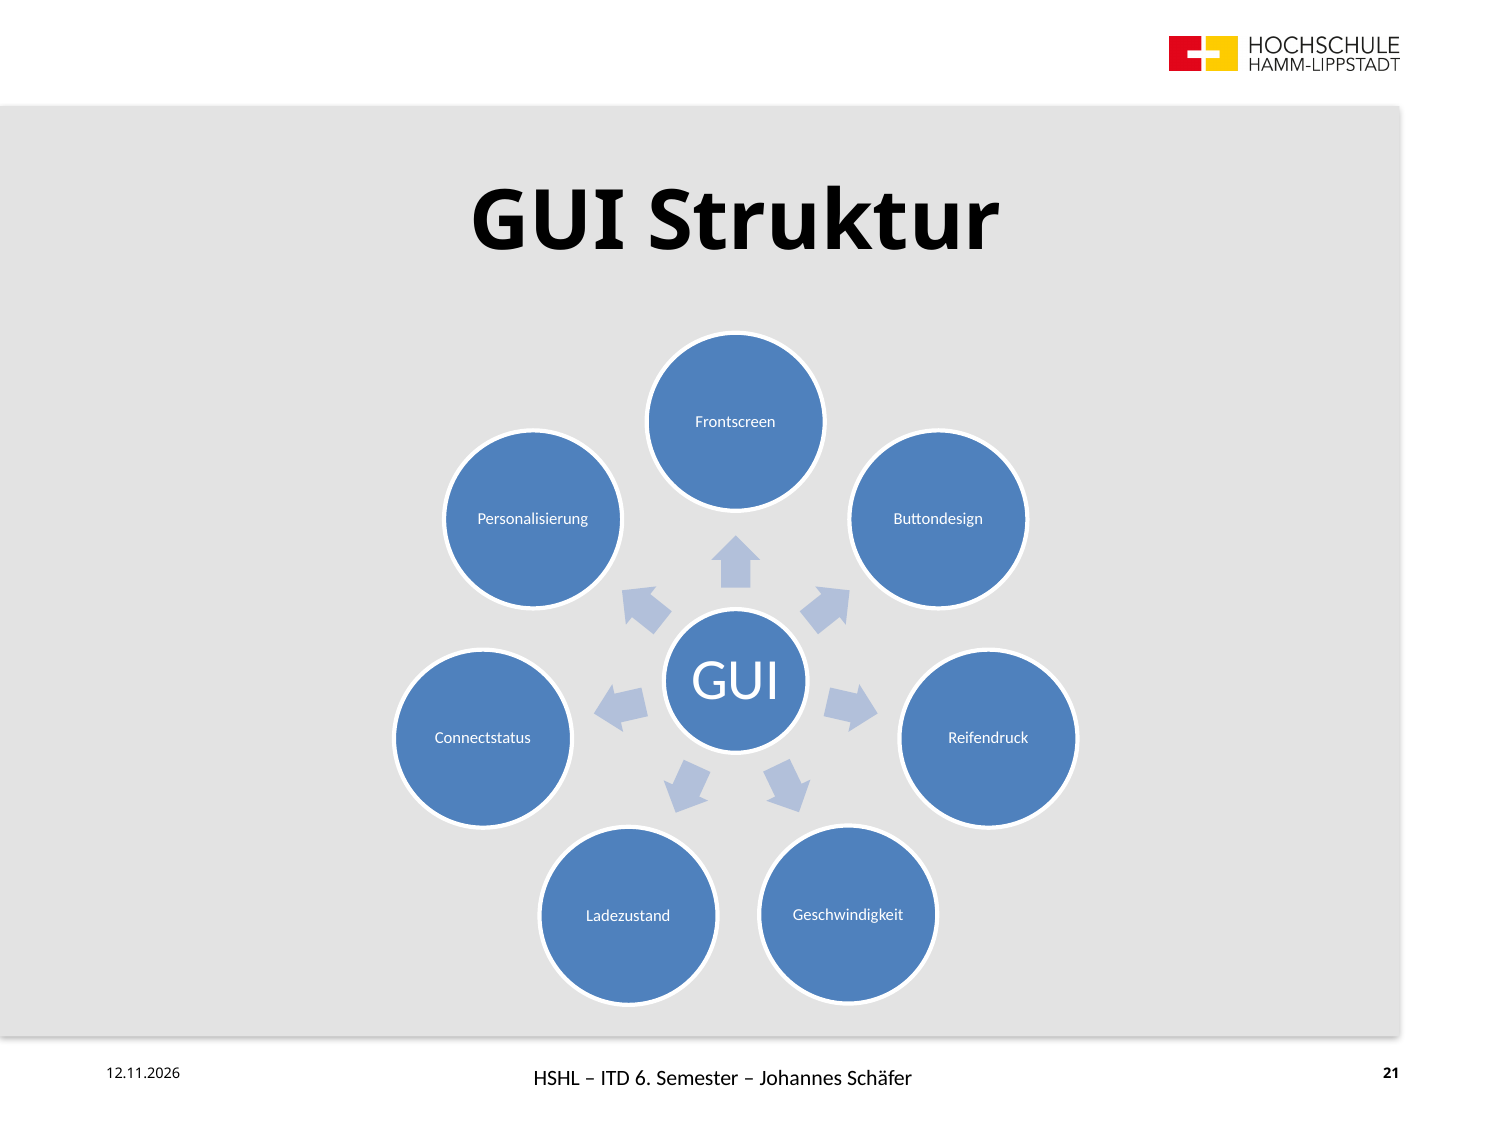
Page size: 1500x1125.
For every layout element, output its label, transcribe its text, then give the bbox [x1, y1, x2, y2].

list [105, 331, 1366, 1006]
title GUI Struktur [106, 122, 1366, 310]
picture [1169, 36, 1400, 71]
slide_number 21 [1049, 1065, 1400, 1084]
text_box HSHL – ITD 6. Semester – Johannes Schäfer [518, 1055, 928, 1097]
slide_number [106, 1065, 457, 1084]
